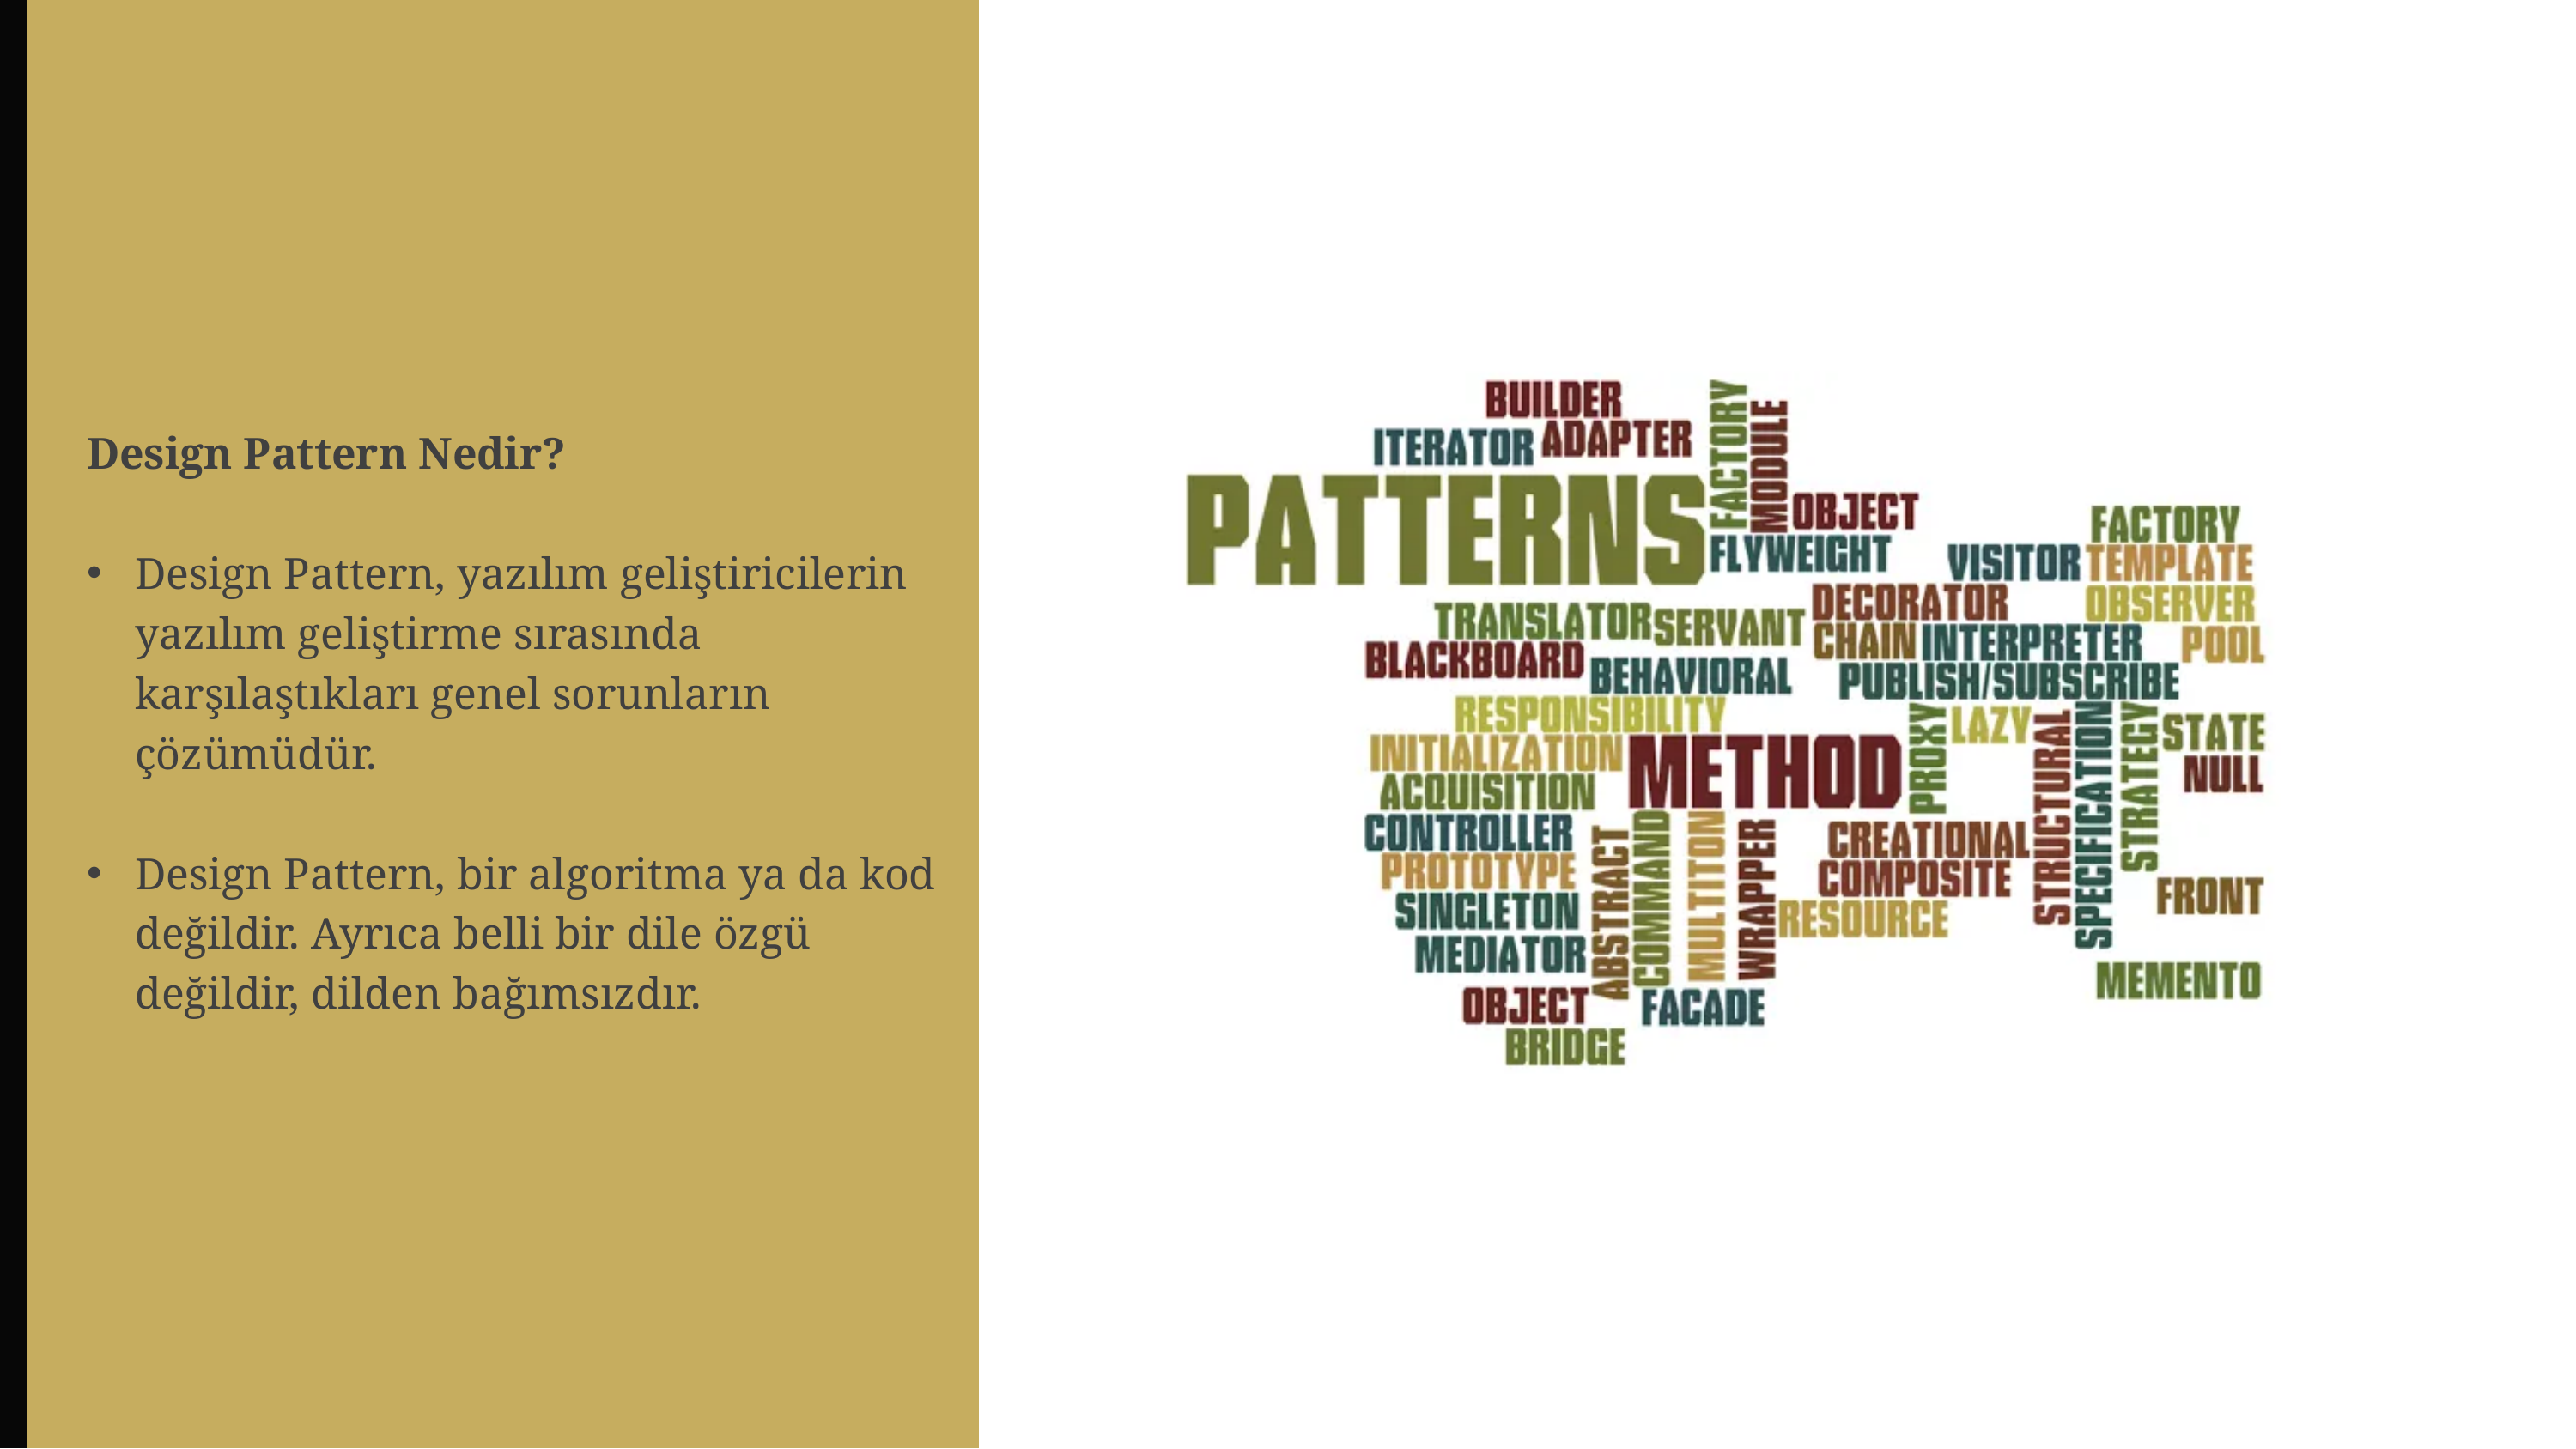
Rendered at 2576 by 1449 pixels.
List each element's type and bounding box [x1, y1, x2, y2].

text_box [29, 0, 980, 1449]
picture [1115, 311, 2400, 1138]
text_box [0, 0, 27, 1449]
